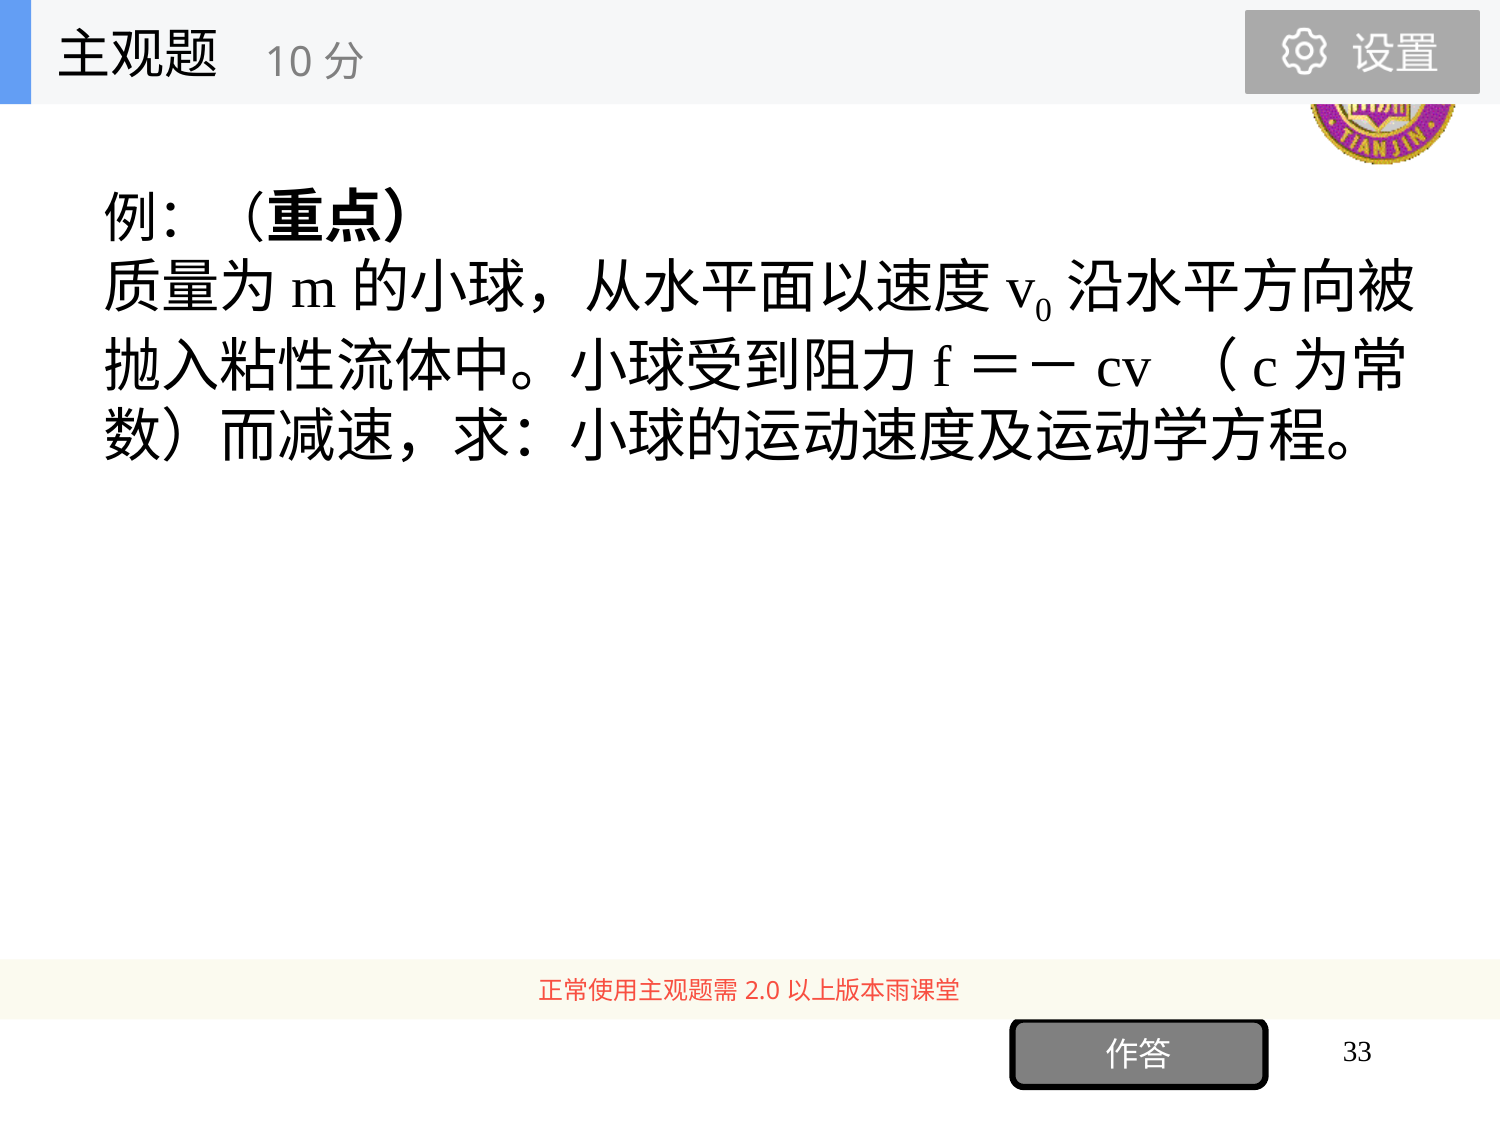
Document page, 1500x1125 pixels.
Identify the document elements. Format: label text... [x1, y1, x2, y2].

picture [1262, 105, 1500, 178]
picture [1245, 10, 1480, 94]
text_box 例：（重点） 质量为m的小球，从水平面以速度v0沿水平方向被抛入粘性流体中。小球受到阻力f＝－cv （c为常数）而减速，求：小球的运动速度及运动学方程。 [88, 180, 1480, 532]
text_box 正常使用主观题需2.0以上版本雨课堂 [0, 959, 1500, 1020]
slide_number 33 [1074, 1024, 1388, 1101]
text_box 作答 [1012, 1020, 1266, 1088]
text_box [0, 0, 1500, 105]
